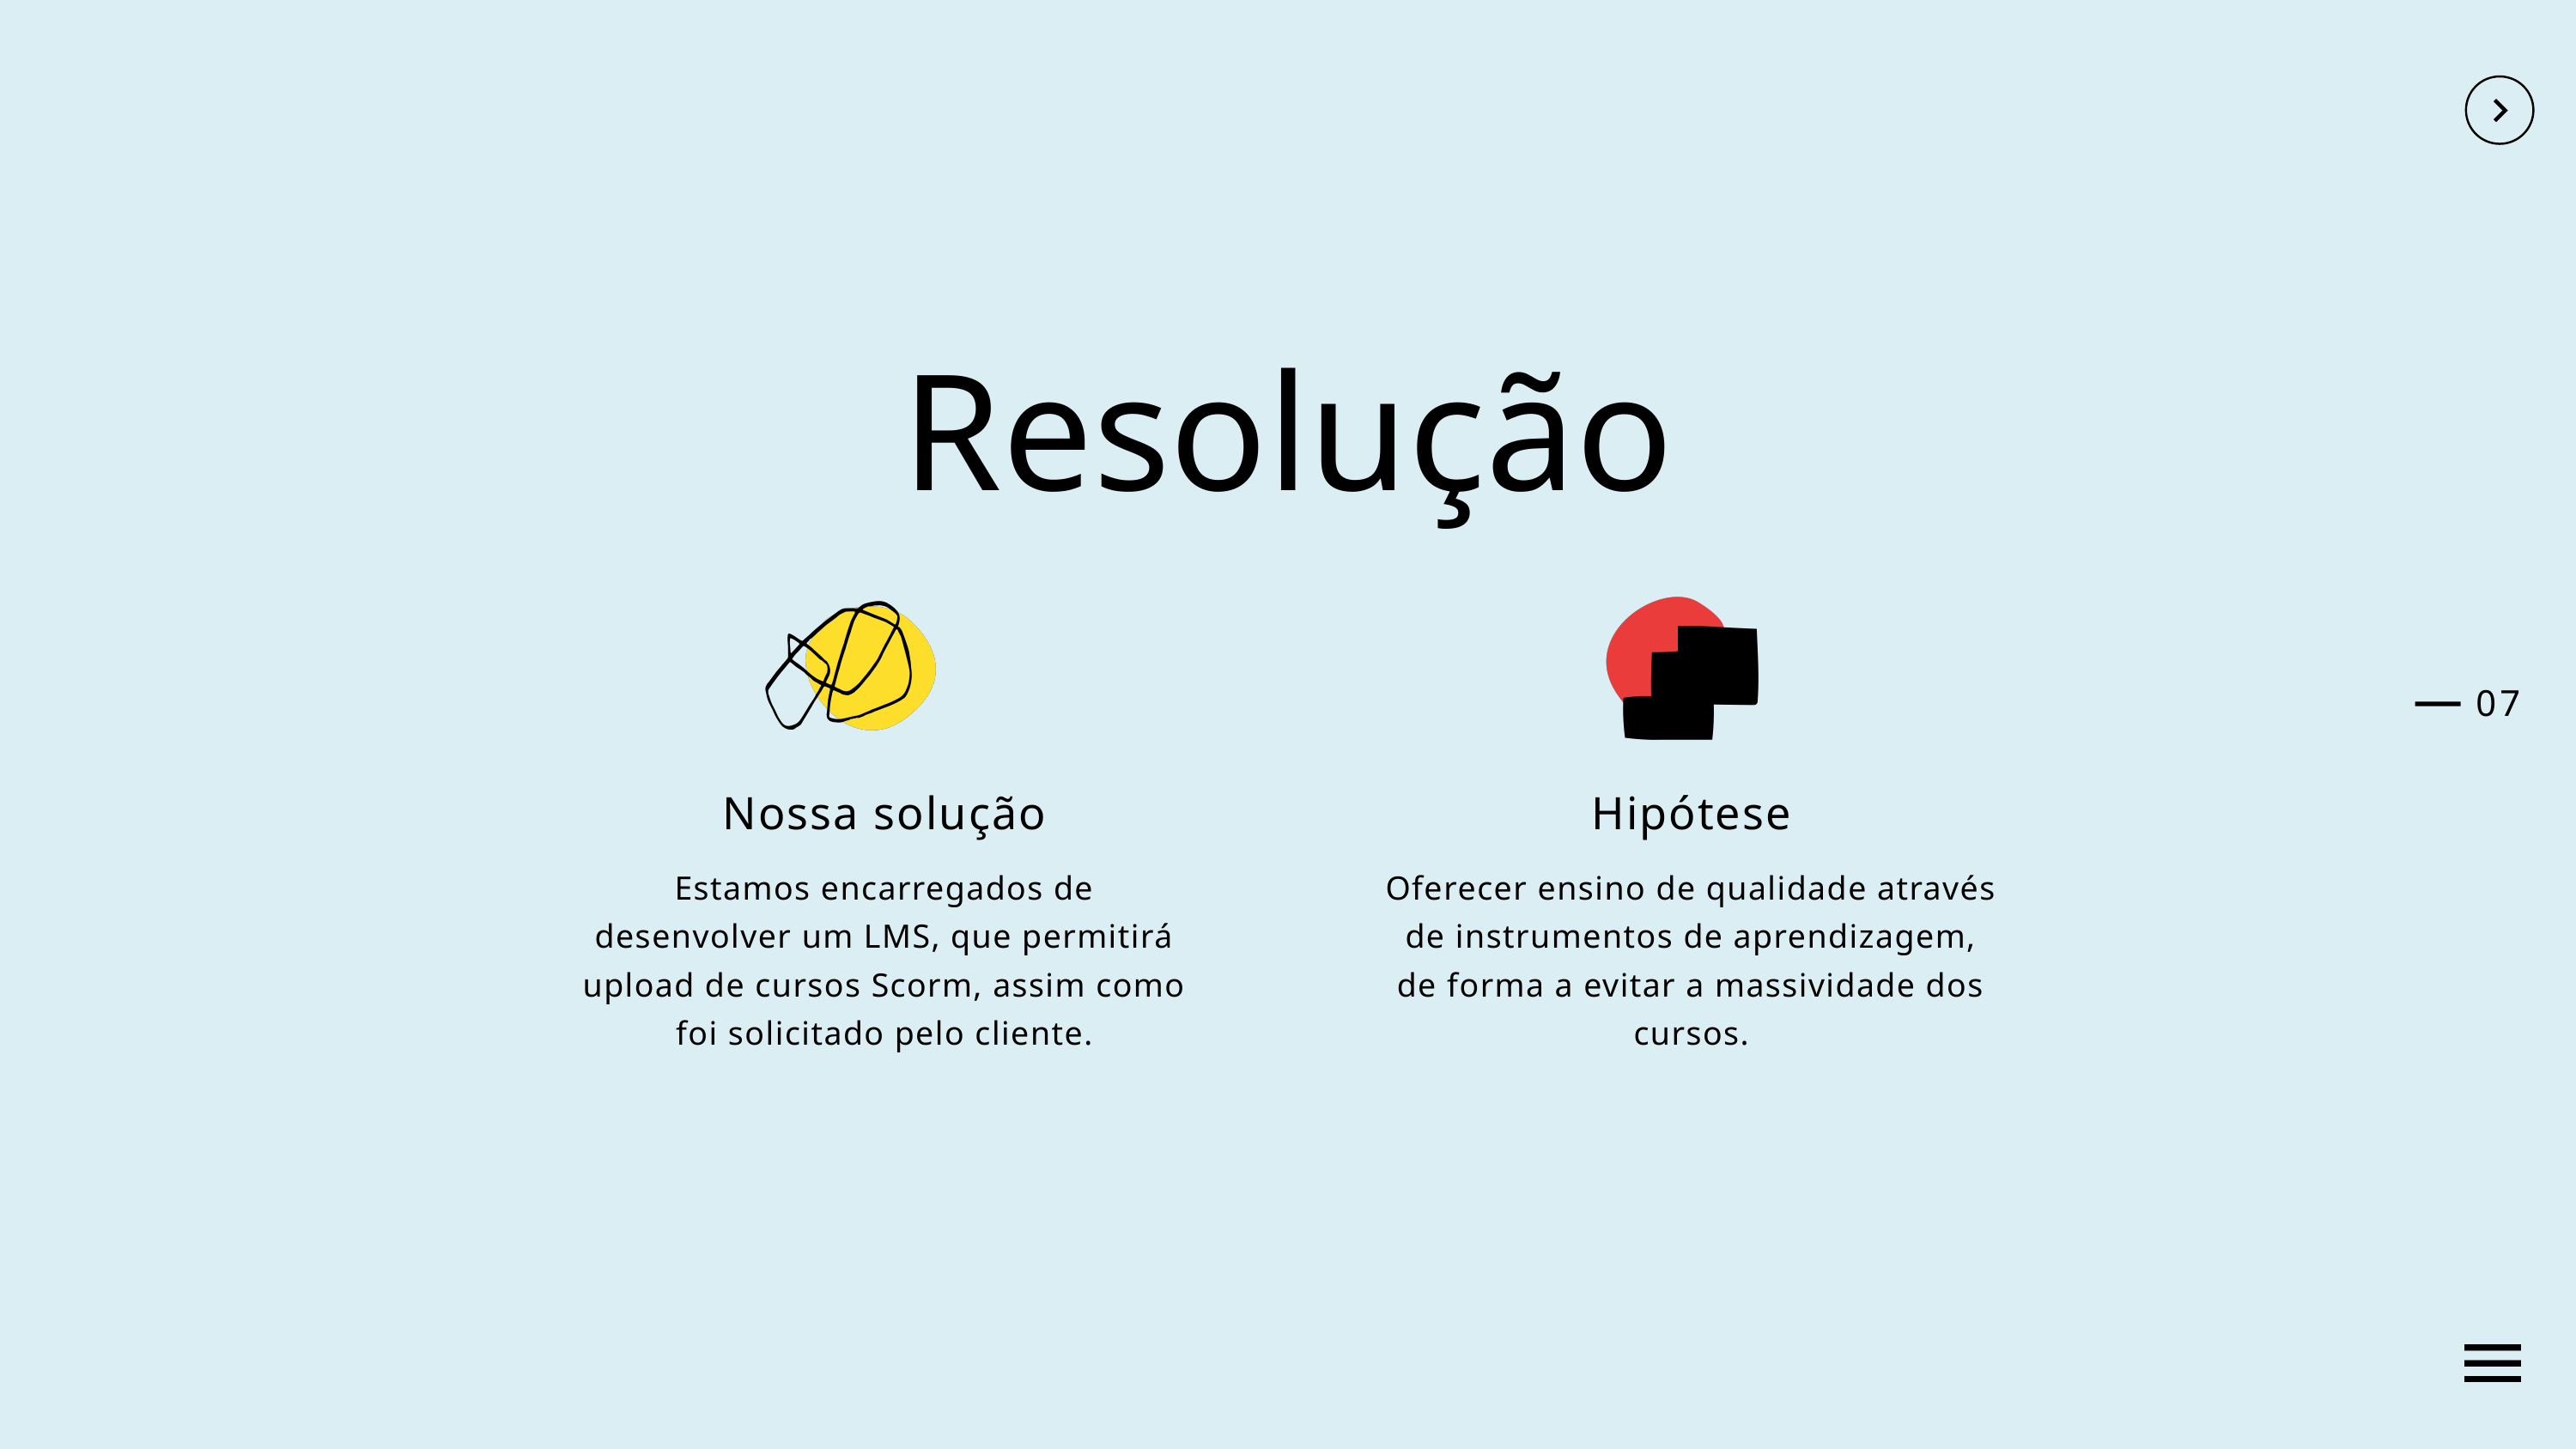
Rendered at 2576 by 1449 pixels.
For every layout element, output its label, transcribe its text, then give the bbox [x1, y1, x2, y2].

text_box Resolução [784, 345, 1792, 523]
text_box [1382, 779, 2001, 1049]
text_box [2464, 75, 2535, 145]
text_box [1578, 579, 1759, 751]
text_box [2415, 682, 2521, 724]
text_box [765, 594, 967, 764]
picture [2464, 1344, 2521, 1383]
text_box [575, 779, 1194, 1049]
